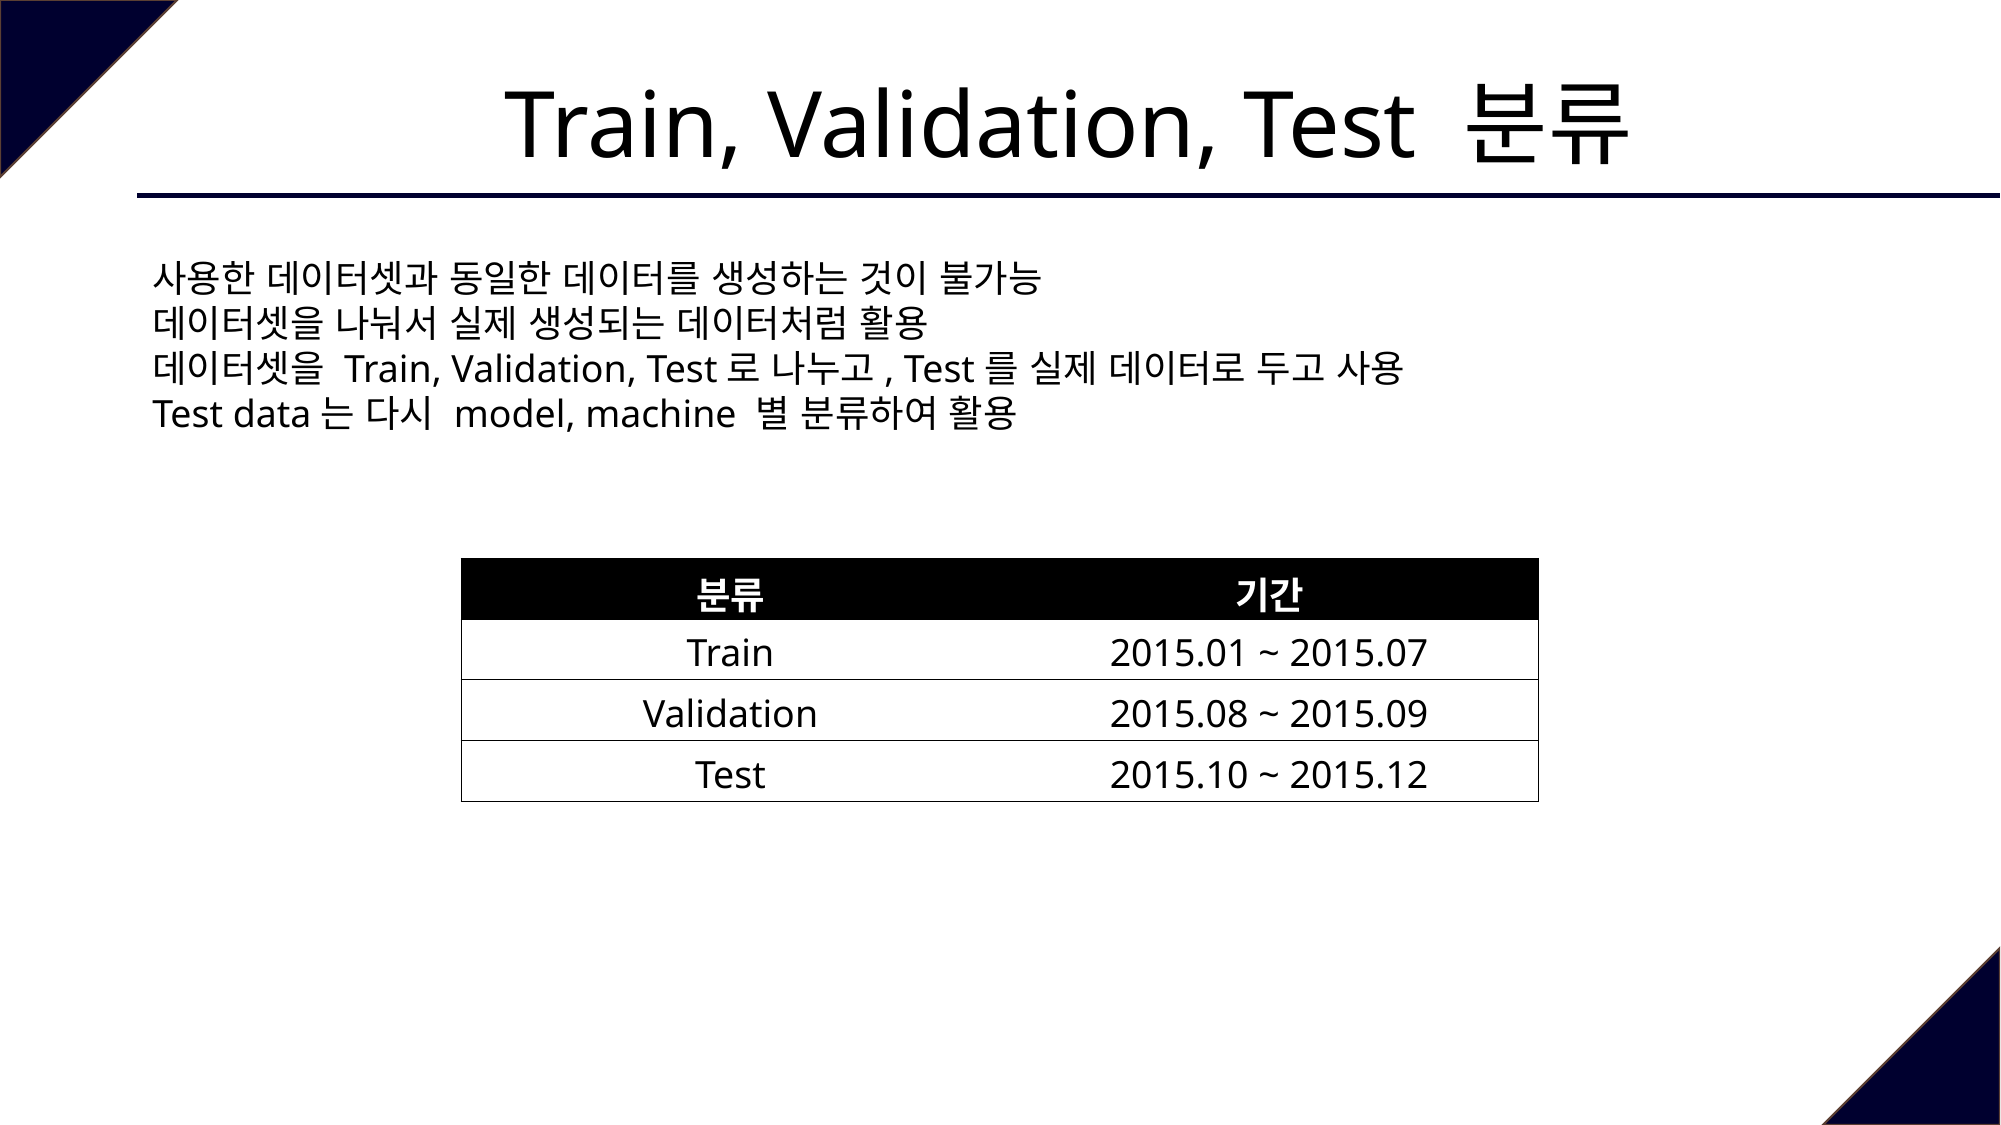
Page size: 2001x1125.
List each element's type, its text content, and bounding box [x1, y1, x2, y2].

table_header 분류 [462, 559, 1000, 619]
text_box 사용한 데이터셋과 동일한 데이터를 생성하는 것이 불가능 데이터셋을 나눠서 실제 생성되는 데이터처럼 활용 데이터셋을 Train, Validation, Test로 나누고, Test를 실제 데이터로 두고 사용 Test data는 다시 model, machine 별 분류하여 활용 [137, 248, 1696, 443]
table_cell 2015.08 ~ 2015.09 [1000, 680, 1538, 740]
table_cell Validation [462, 680, 1000, 740]
table_cell Test [462, 741, 1000, 801]
table_cell Train [462, 620, 1000, 679]
table_cell 2015.10 ~ 2015.12 [1000, 741, 1538, 801]
table_header 기간 [1000, 559, 1538, 619]
table_cell 2015.01 ~ 2015.07 [1000, 620, 1538, 679]
title Train, Validation, Test 분류 [137, 59, 2000, 196]
